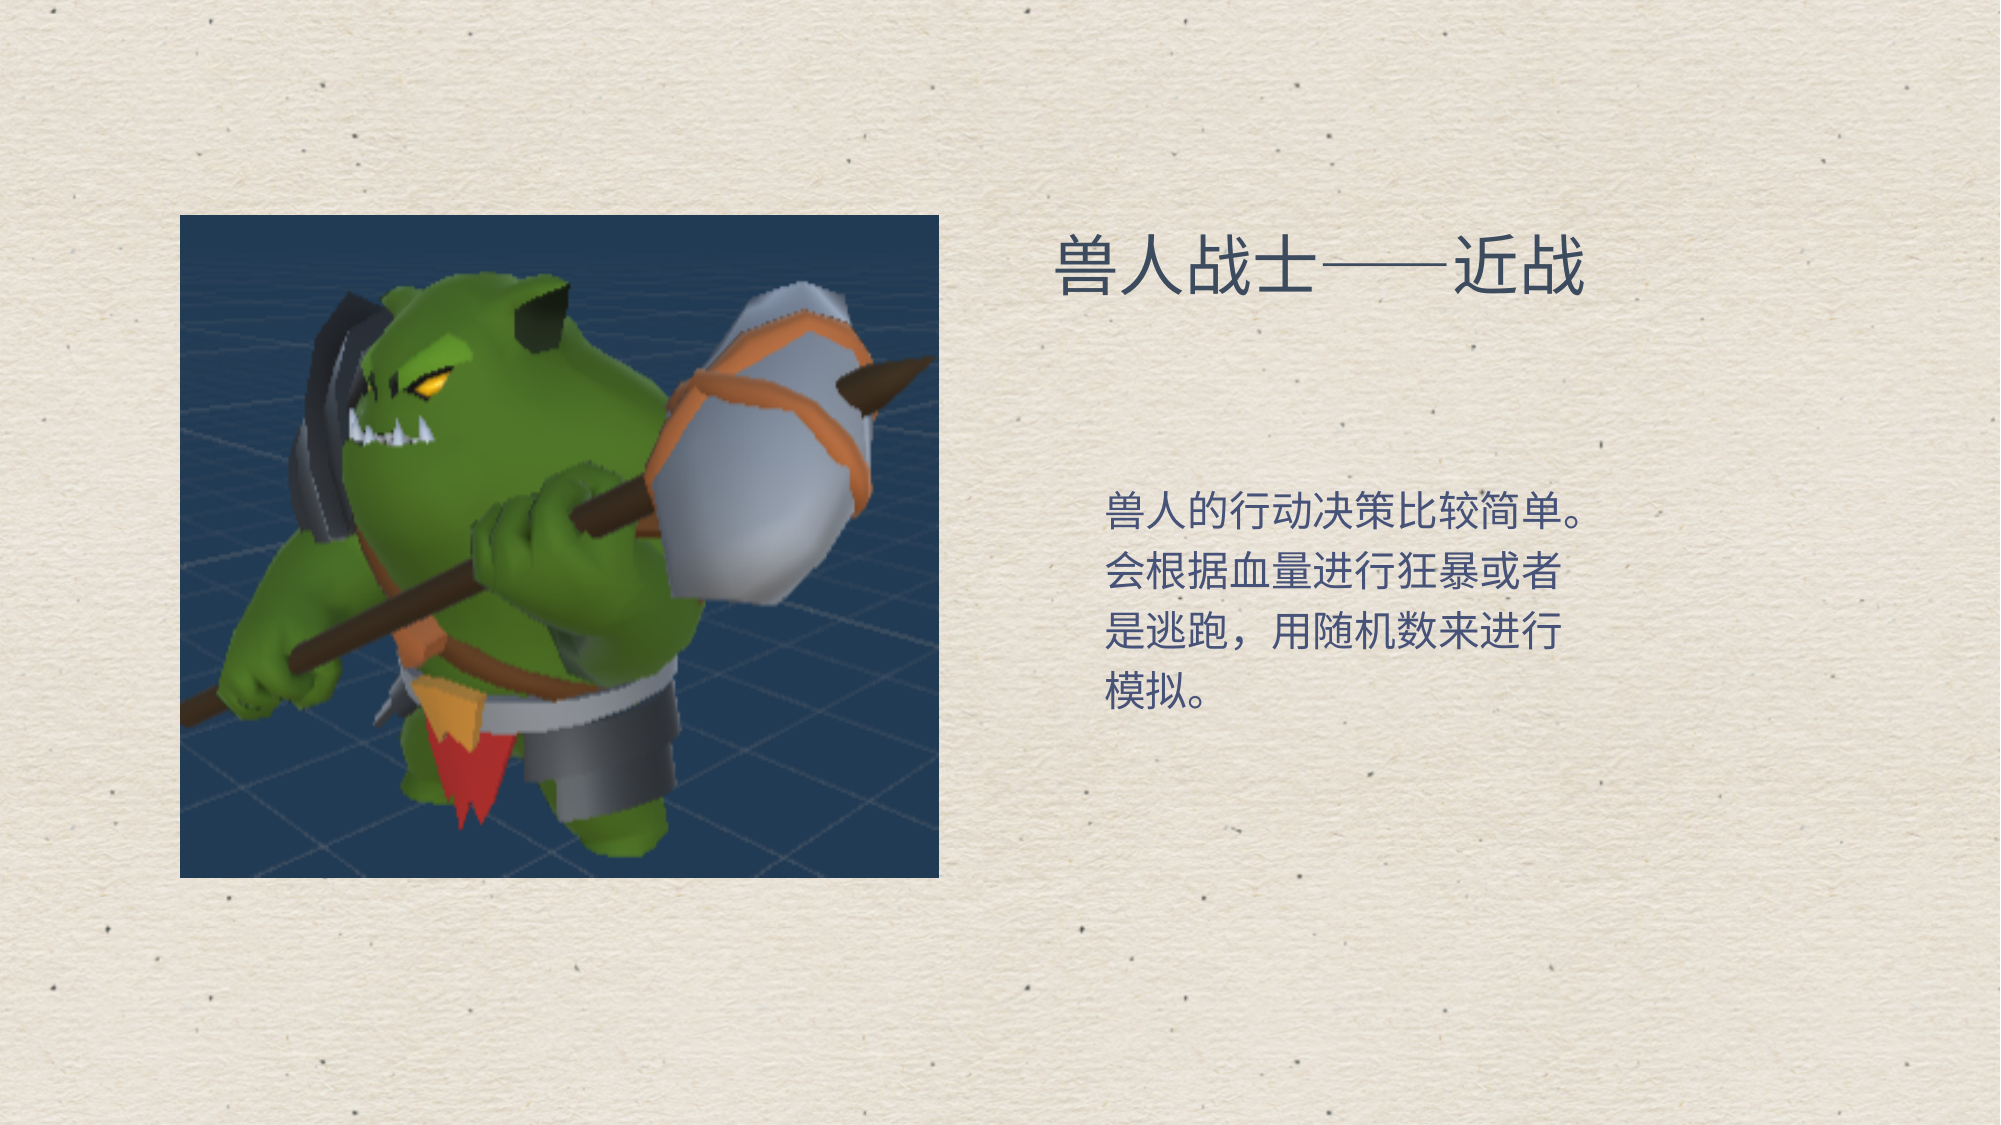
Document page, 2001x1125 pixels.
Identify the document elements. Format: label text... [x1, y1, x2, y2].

text_box 兽人战士——近战 [1036, 216, 1601, 311]
text_box 兽人的行动决策比较简单。 会根据血量进行狂暴或者是逃跑，用随机数来进行模拟。 [1097, 468, 1604, 721]
picture [0, 0, 2000, 1125]
